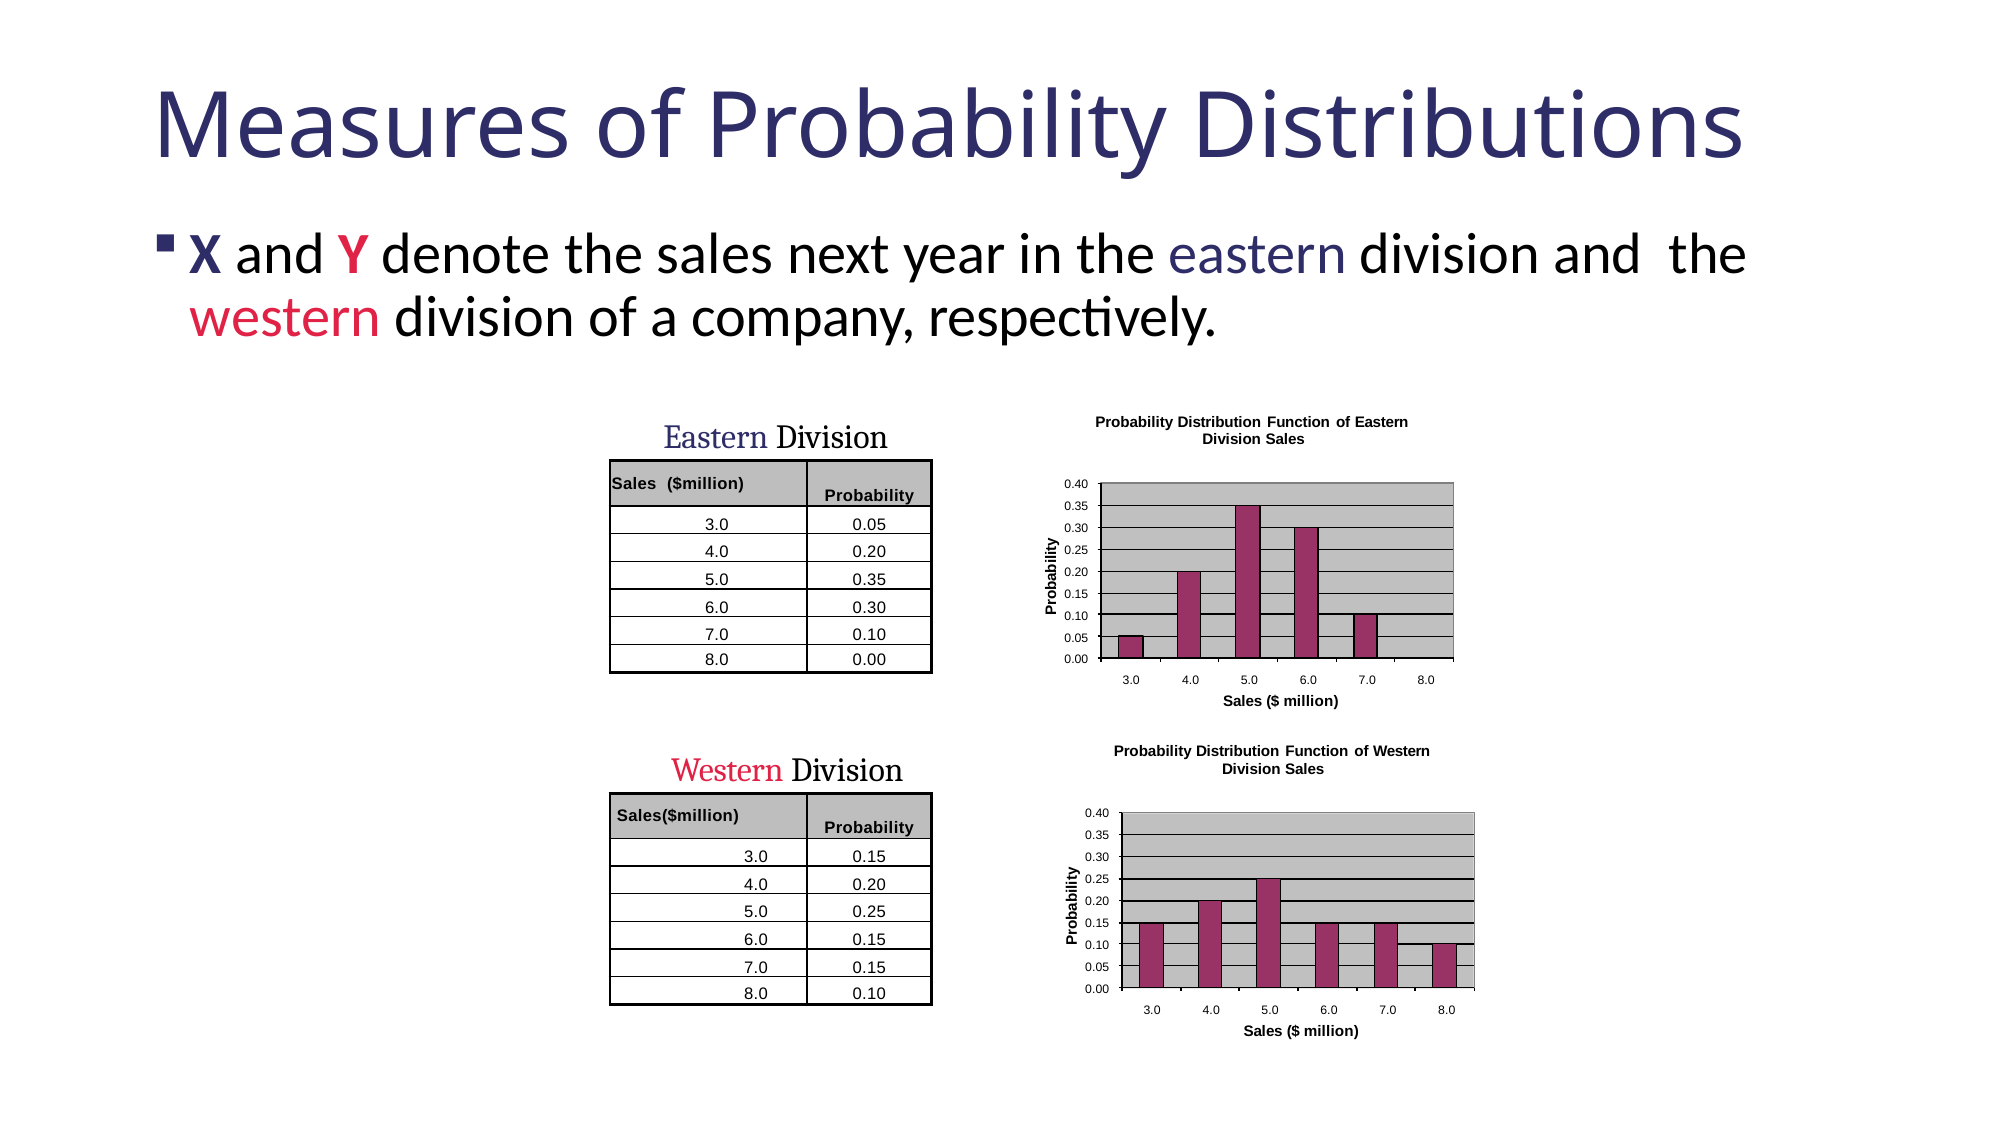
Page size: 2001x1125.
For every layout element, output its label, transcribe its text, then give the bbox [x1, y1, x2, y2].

table_header Probability [808, 462, 930, 505]
table_cell 6.0 [611, 922, 806, 948]
table_cell 0.15 [808, 839, 930, 865]
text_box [1040, 409, 1455, 711]
table_cell 3.0 [611, 839, 806, 865]
table_cell 7.0 [611, 617, 806, 644]
table_cell 0.15 [808, 922, 930, 948]
title Measures of Probability Distributions [137, 59, 1863, 196]
table_cell 7.0 [611, 950, 806, 976]
table_header Sales ($million) [611, 462, 806, 505]
table_cell 0.10 [808, 977, 930, 1003]
table_cell 0.10 [808, 617, 930, 644]
table_cell 0.35 [808, 562, 930, 588]
table_cell 3.0 [611, 507, 806, 533]
list X and Y denote the sales next year in the eastern division and the western division of a company, respectively. [137, 215, 1863, 1050]
table_header Probability [808, 795, 930, 838]
table_cell 0.15 [808, 950, 930, 976]
table_cell 0.20 [808, 534, 930, 561]
table_cell 8.0 [611, 977, 806, 1003]
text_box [1061, 739, 1475, 1040]
table_cell 0.05 [808, 507, 930, 533]
table_cell 0.30 [808, 590, 930, 616]
table_cell 0.25 [808, 894, 930, 921]
table_cell 0.00 [808, 645, 930, 671]
table_cell 8.0 [611, 645, 806, 671]
table_cell 5.0 [611, 562, 806, 588]
table_header Sales($million) [611, 795, 806, 838]
table_cell 5.0 [611, 894, 806, 921]
table_cell 4.0 [611, 534, 806, 561]
table_cell 0.20 [808, 867, 930, 893]
text_box Western Division [669, 745, 921, 788]
text_box Eastern Division [661, 412, 904, 456]
table_cell 6.0 [611, 590, 806, 616]
table_cell 4.0 [611, 867, 806, 893]
